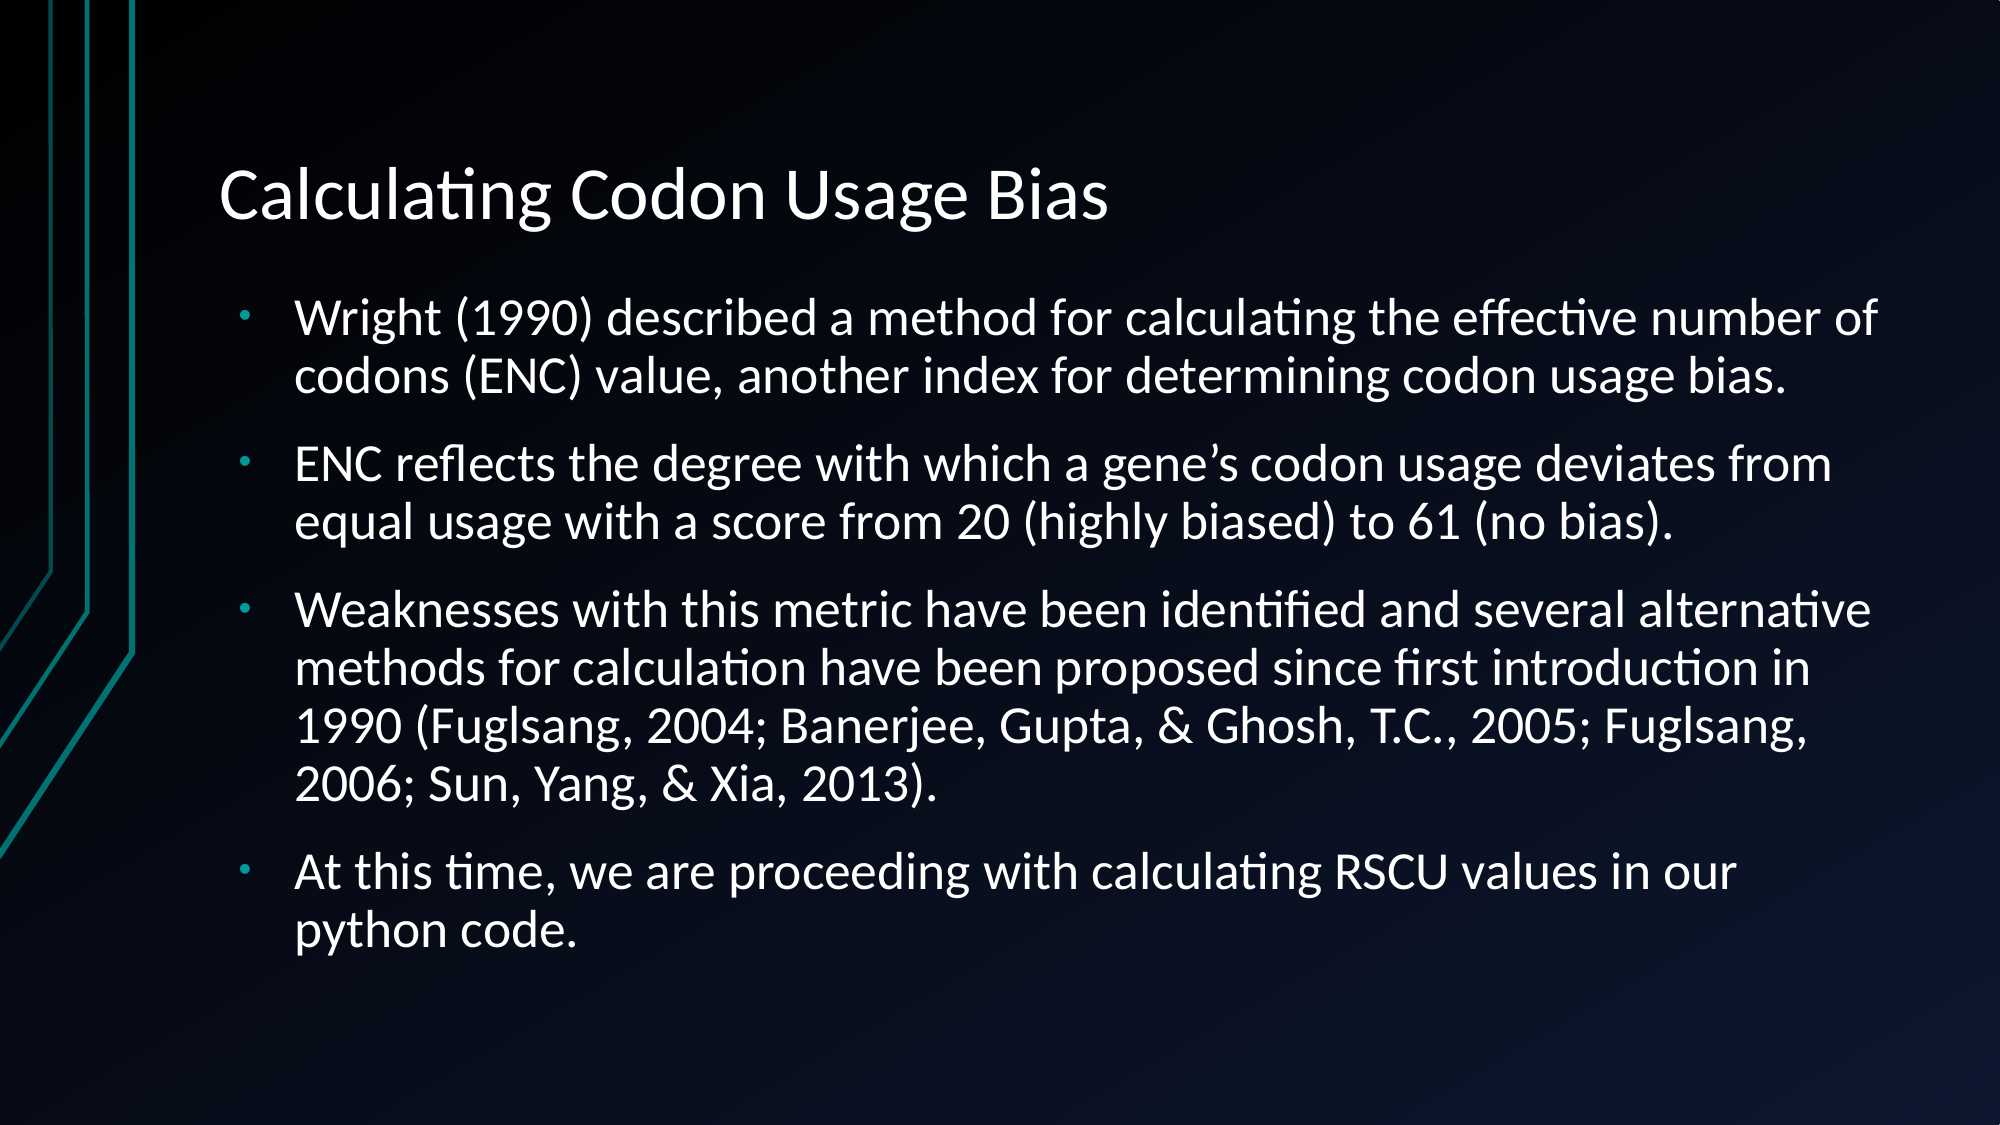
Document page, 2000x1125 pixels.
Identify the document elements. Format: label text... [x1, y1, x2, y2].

list Wright (1990) described a method for calculating the effective number of codons (ENC) value, another index for determining codon usage bias. ENC reflects the degree with which a gene’s codon usage deviates from equal usage with a score from 20 (highly biased) to 61 (no bias). Weaknesses with this metric have been identified and several alternative methods for calculation have been proposed since first introduction in 1990 (Fuglsang, 2004; Banerjee, Gupta, & Ghosh, T.C., 2005; Fuglsang, 2006; Sun, Yang, & Xia, 2013). At this time, we are proceeding with calculating RSCU values in our python code. [199, 279, 1900, 1012]
title Calculating Codon Usage Bias [199, 45, 1900, 246]
